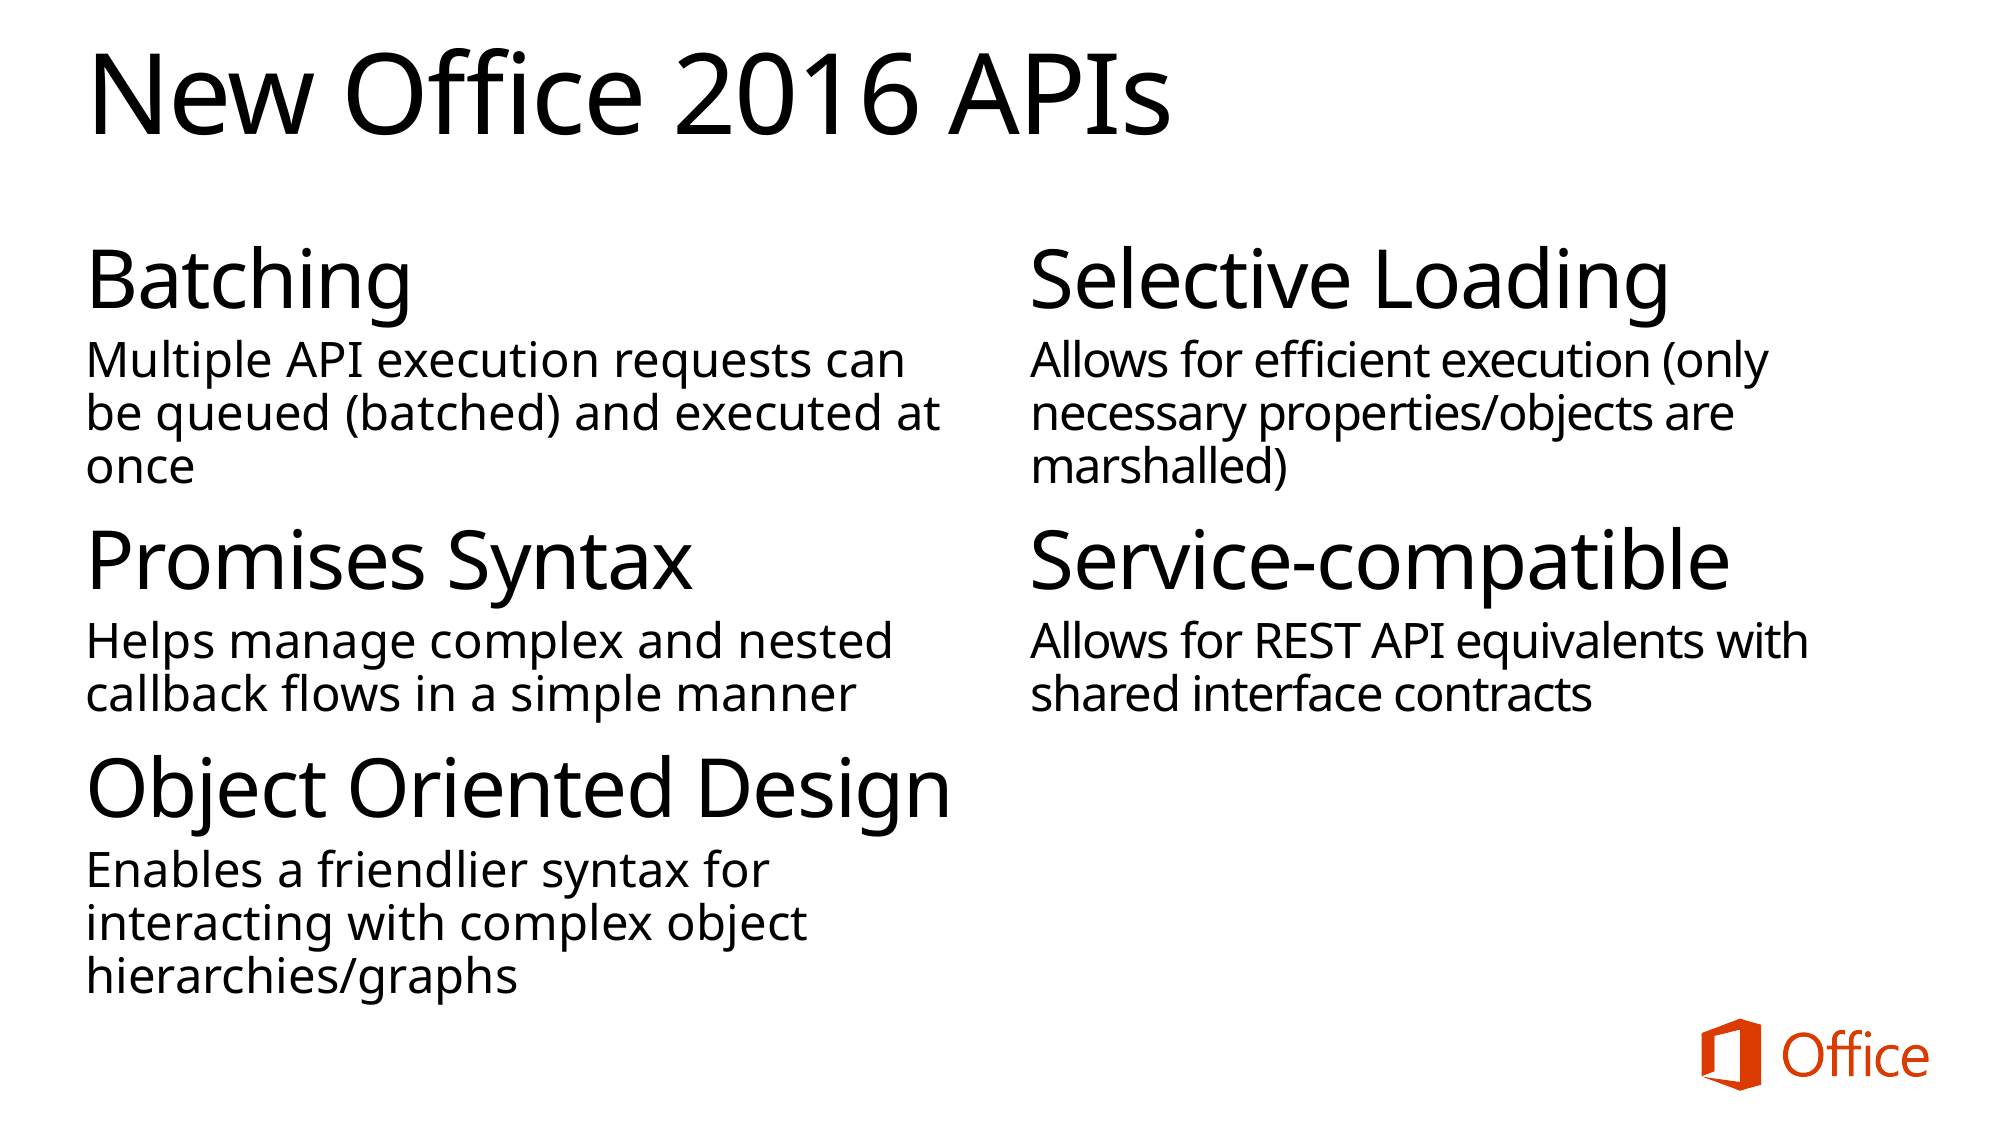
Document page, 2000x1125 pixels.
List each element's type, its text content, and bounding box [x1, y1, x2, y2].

picture [1670, 987, 1960, 1122]
title New Office 2016 APIs [85, 37, 1914, 161]
list Batching Multiple API execution requests can be queued (batched) and executed at once Promises Syntax Helps manage complex and nested callback flows in a simple manner Object Oriented Design Enables a friendlier syntax for interacting with complex object hierarchies/graphs [85, 237, 971, 642]
list Selective Loading Allows for efficient execution (only necessary properties/objects are marshalled) Service-compatible Allows for REST API equivalents with shared interface contracts [1029, 237, 1915, 642]
